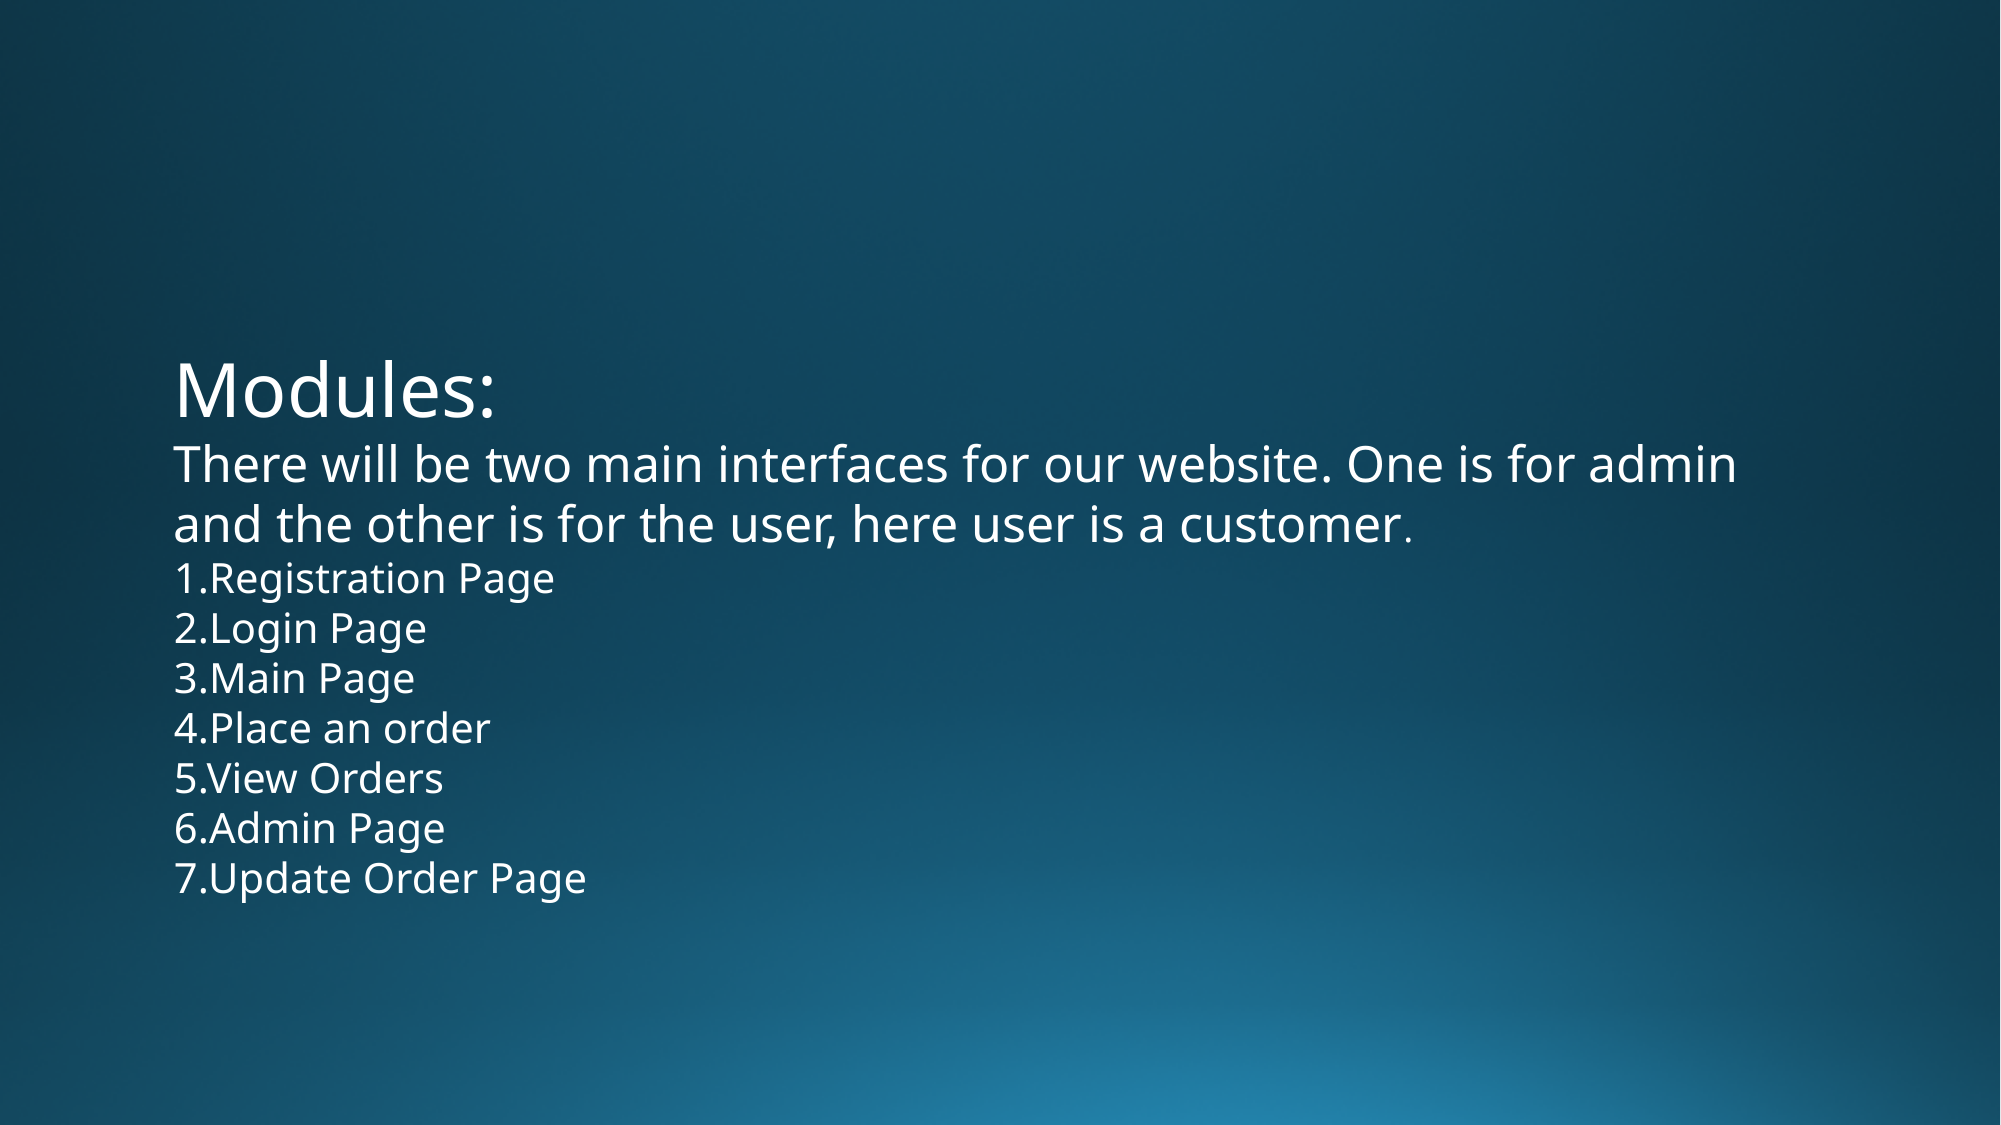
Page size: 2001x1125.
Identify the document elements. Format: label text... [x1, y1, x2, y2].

picture [0, 0, 2001, 1125]
text_box Modules: There will be two main interfaces for our website. One is for admin and the other is for the user, here user is a customer. 1.Registration Page 2.Login Page 3.Main Page 4.Place an order 5.View Orders 6.Admin Page 7.Update Order Page [159, 334, 1856, 910]
